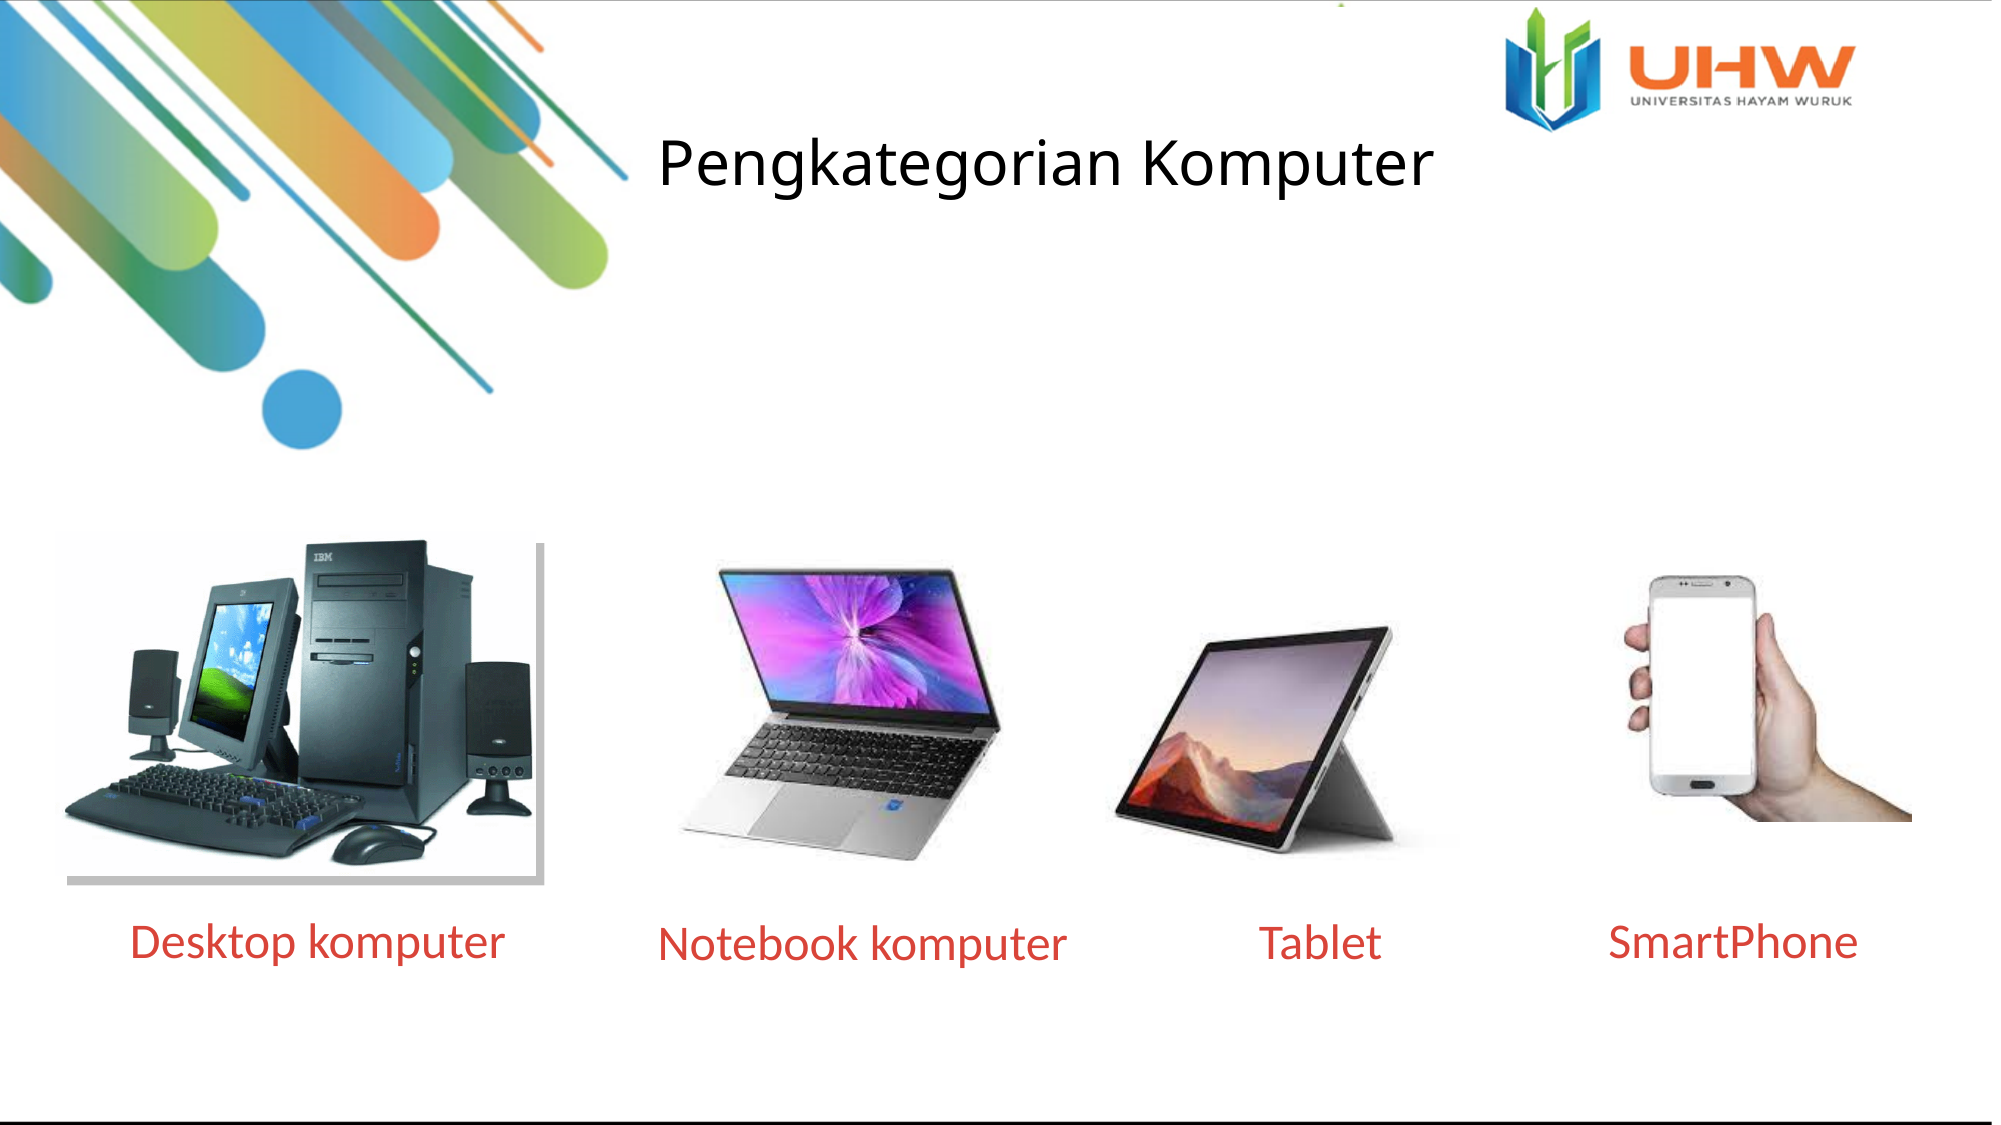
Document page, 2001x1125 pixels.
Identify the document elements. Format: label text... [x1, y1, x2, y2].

text_box Desktop komputer [115, 901, 522, 977]
text_box Tablet [1244, 902, 1593, 977]
text_box Notebook komputer [642, 903, 1093, 979]
picture [0, 0, 1992, 1125]
text_box Pengkategorian Komputer [642, 97, 1467, 233]
text_box SmartPhone [1593, 901, 1943, 977]
